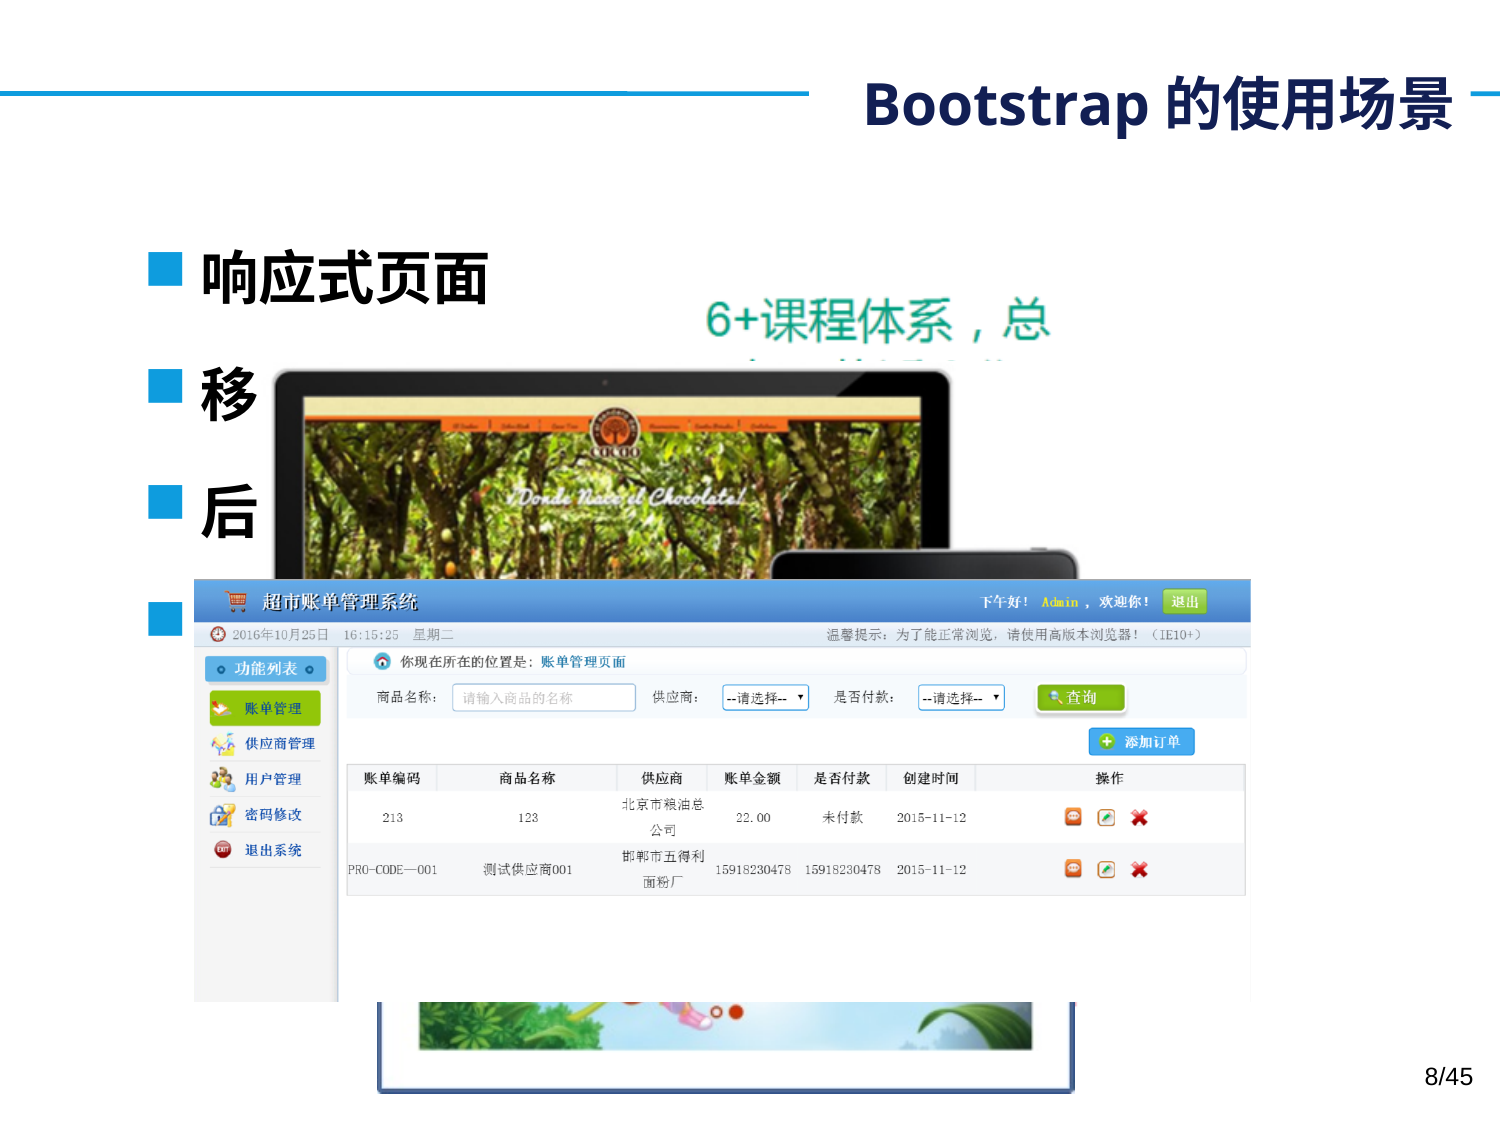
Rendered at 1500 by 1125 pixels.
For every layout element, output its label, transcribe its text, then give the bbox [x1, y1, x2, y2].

picture [194, 263, 1251, 1095]
slide_number 8/45 [1138, 1053, 1489, 1114]
list 响应式页面 移动端页面 后台页面 带有交互效果的页面 [128, 199, 1383, 1043]
title Bootstrap的使用场景 [809, 23, 1471, 180]
